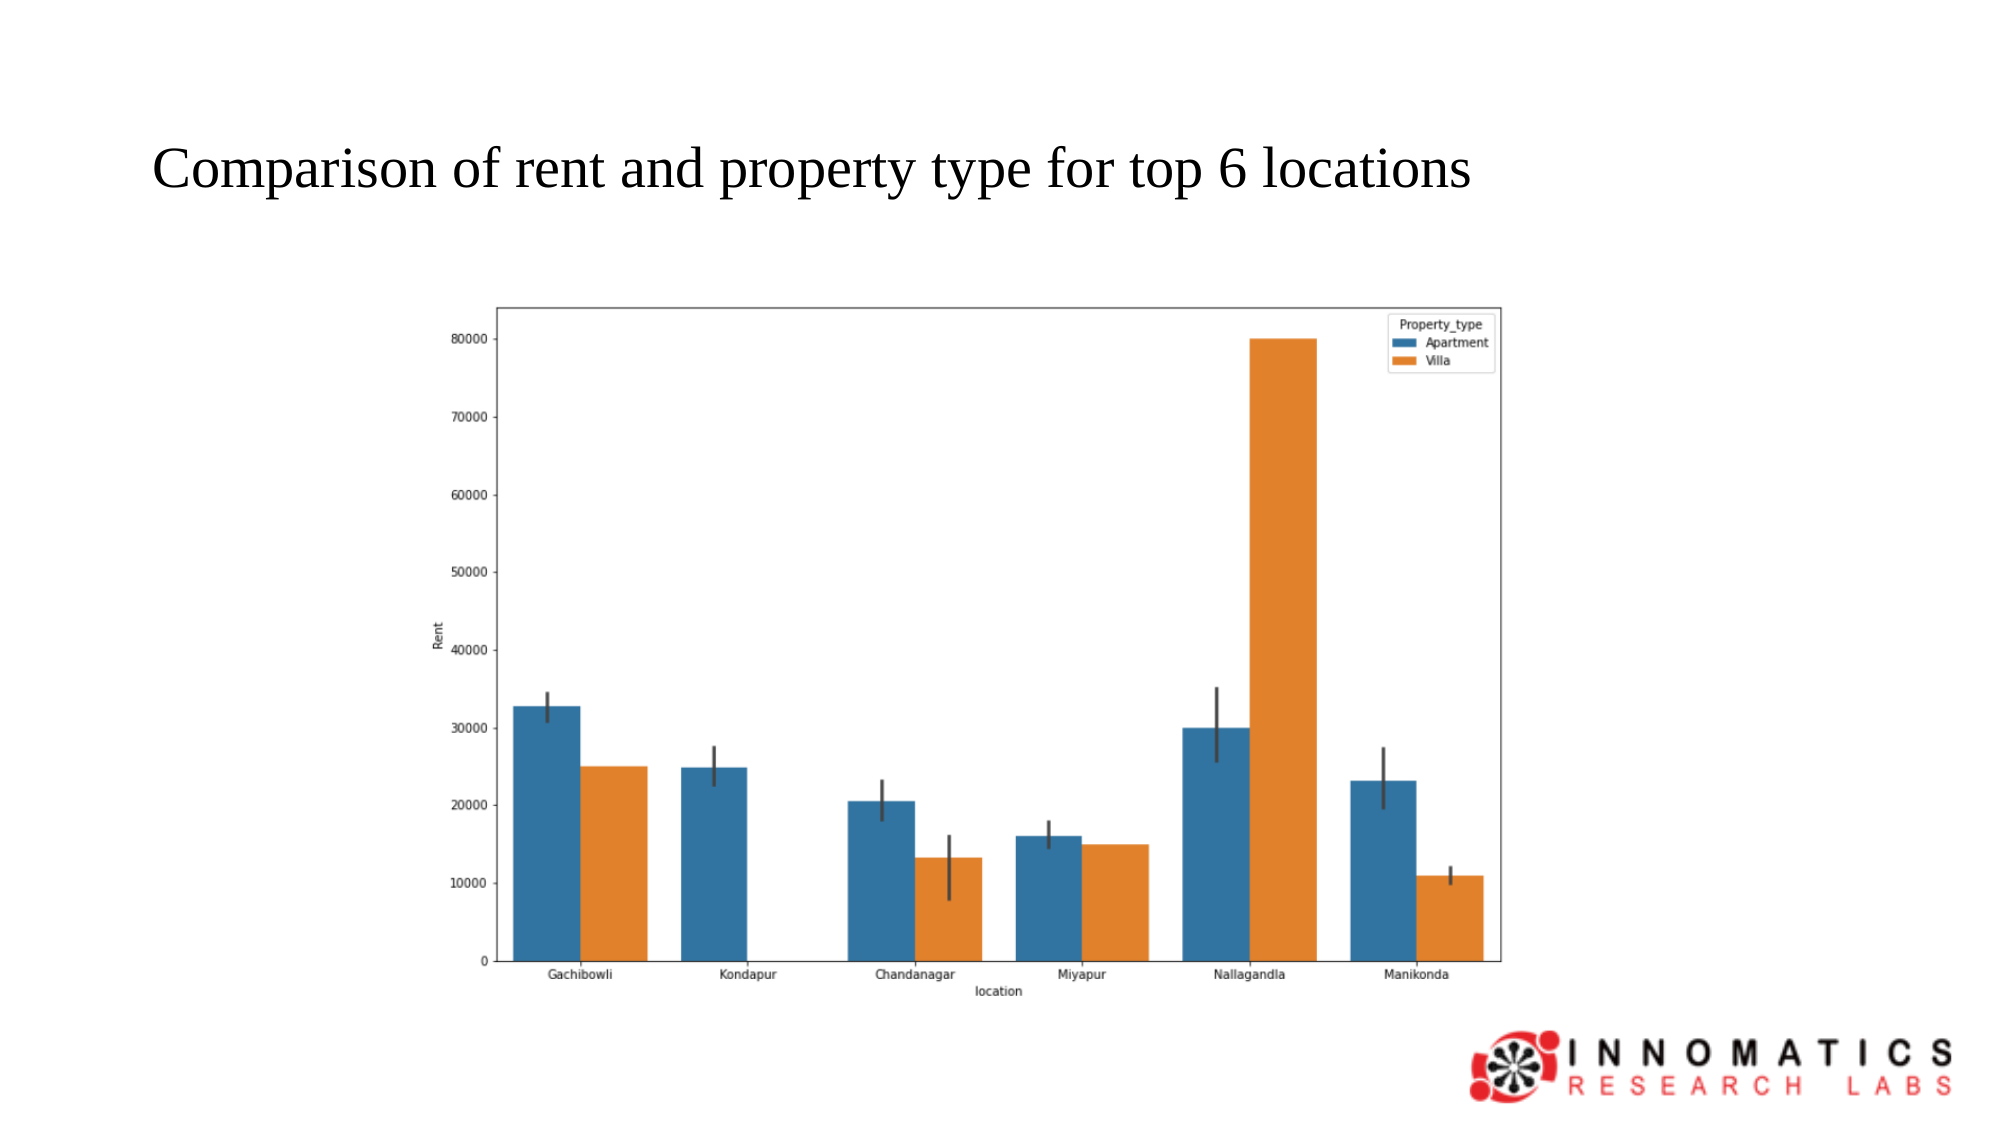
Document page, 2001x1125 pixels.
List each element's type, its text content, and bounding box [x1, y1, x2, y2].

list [416, 299, 1584, 1014]
title Comparison of rent and property type for top 6 locations [137, 59, 1863, 278]
picture [1445, 1014, 1975, 1125]
